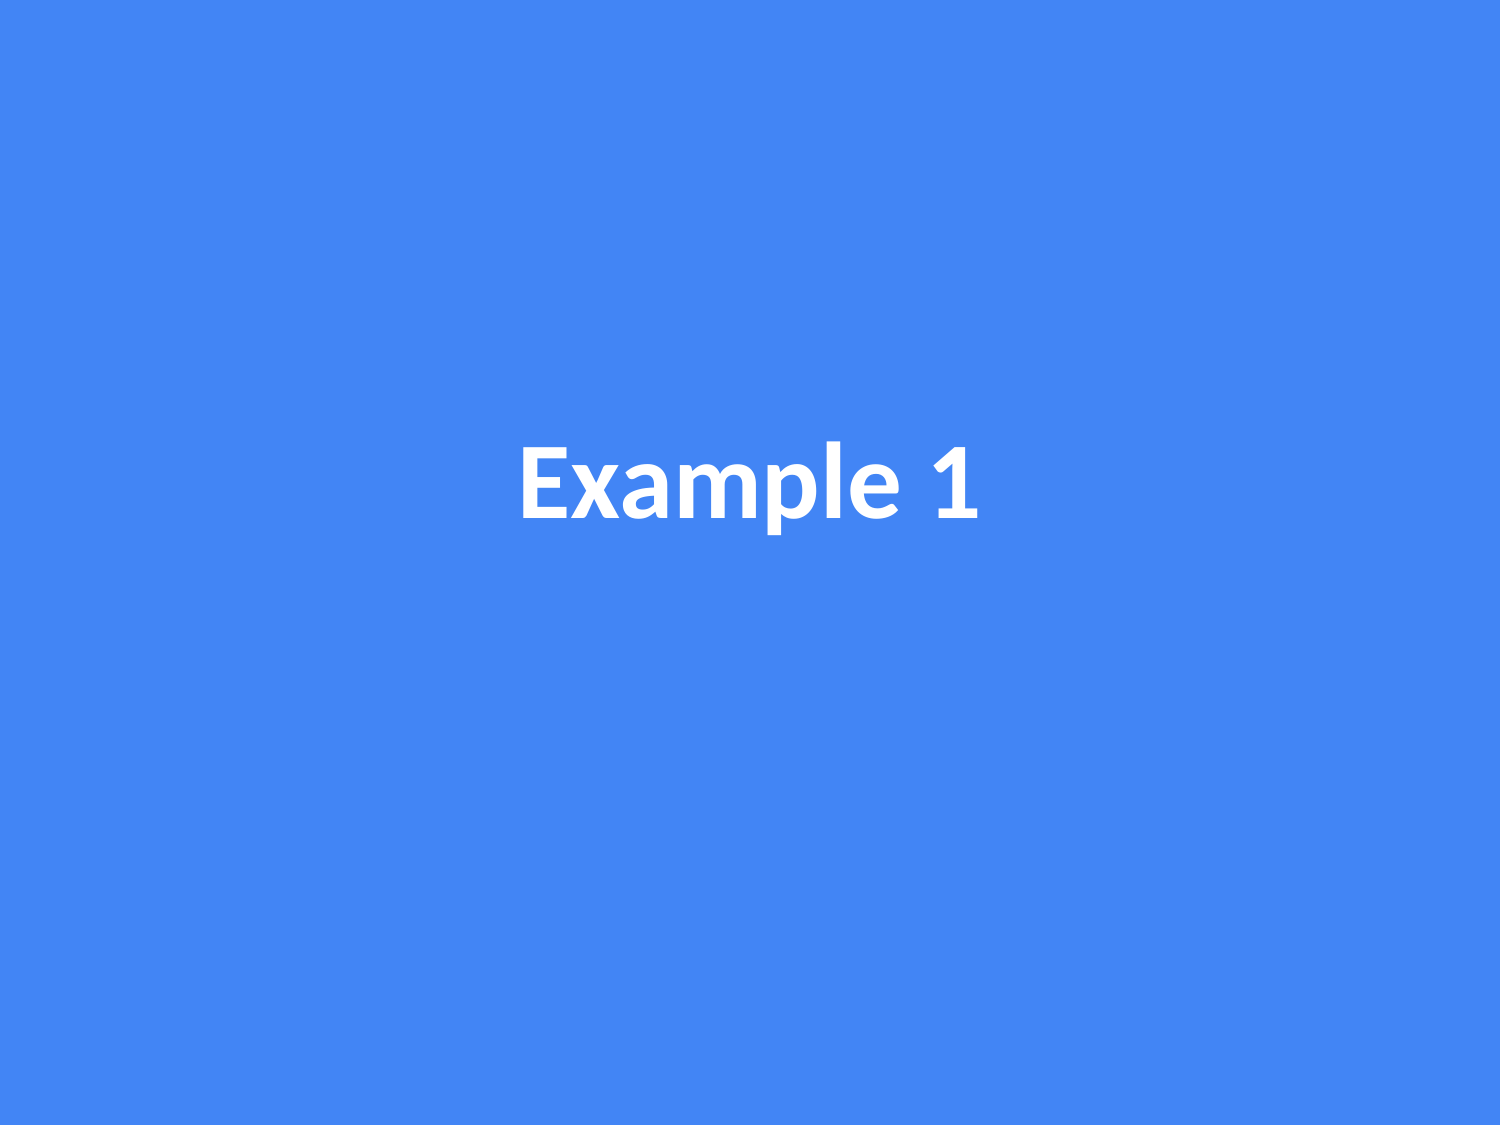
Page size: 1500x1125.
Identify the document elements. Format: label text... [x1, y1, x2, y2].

title Example 1 [308, 406, 1192, 543]
